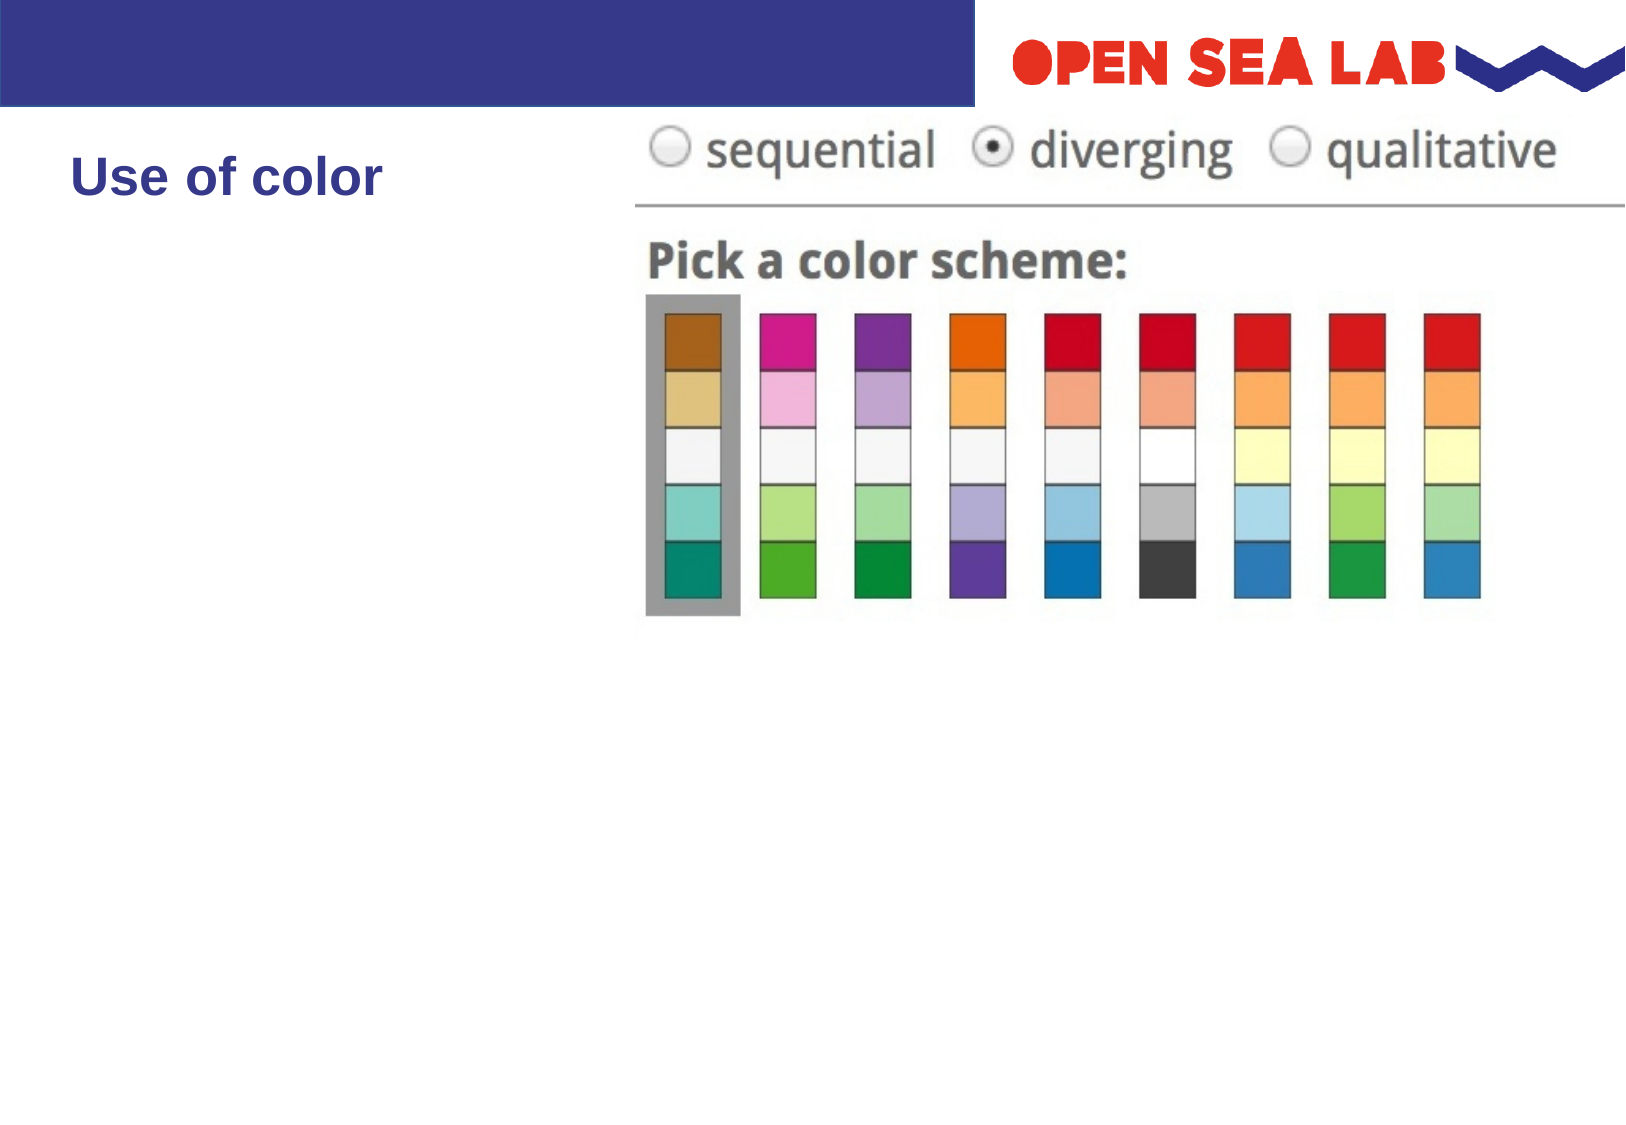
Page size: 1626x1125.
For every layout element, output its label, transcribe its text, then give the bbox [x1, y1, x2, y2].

picture [1012, 37, 1625, 92]
picture [634, 114, 1625, 656]
text_box Use of color [55, 134, 634, 232]
text_box [0, 0, 975, 107]
